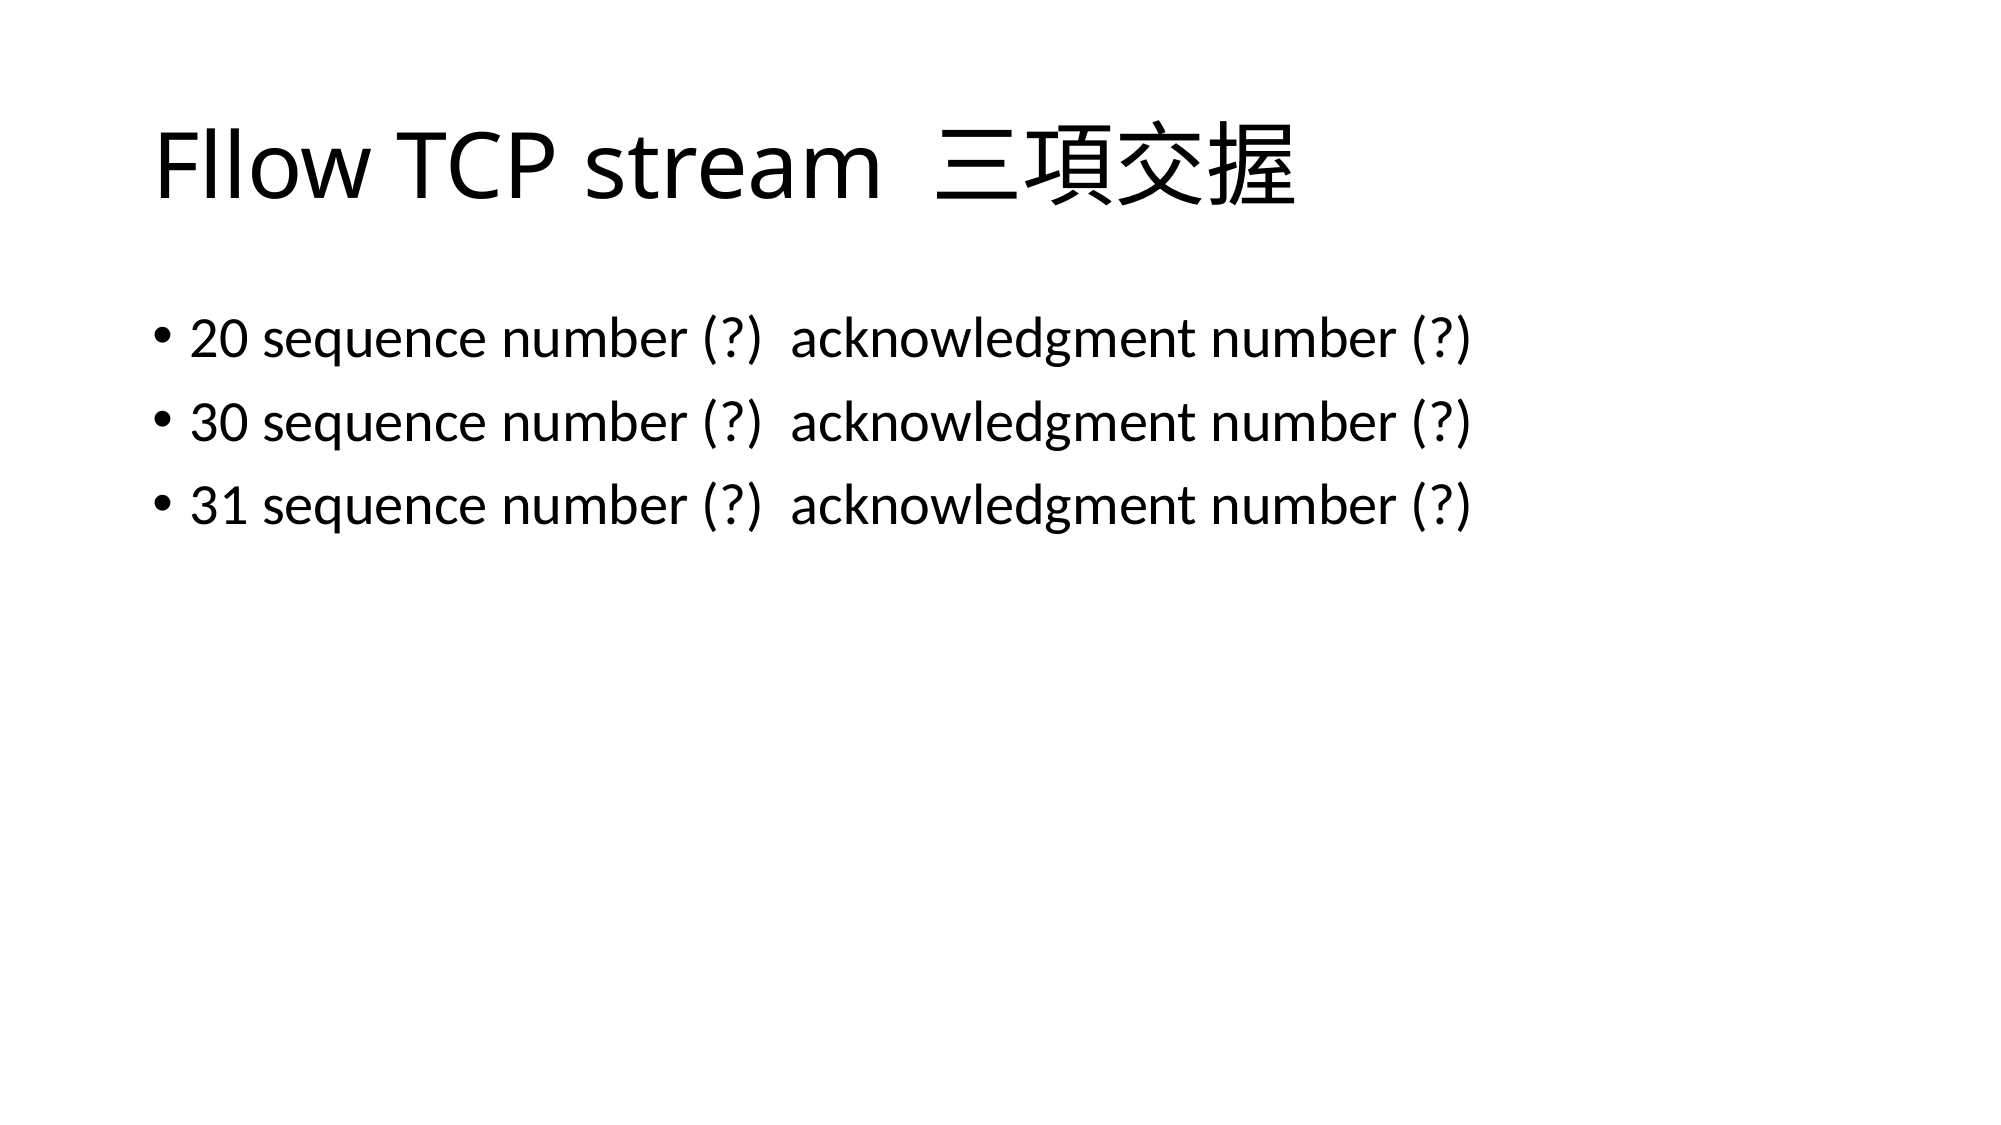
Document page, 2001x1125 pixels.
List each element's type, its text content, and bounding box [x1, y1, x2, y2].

list 20 sequence number (?) acknowledgment number (?) 30 sequence number (?) acknowledgment number (?) 31 sequence number (?) acknowledgment number (?) [137, 299, 1863, 1014]
title Fllow TCP stream 三項交握 [137, 59, 1863, 278]
